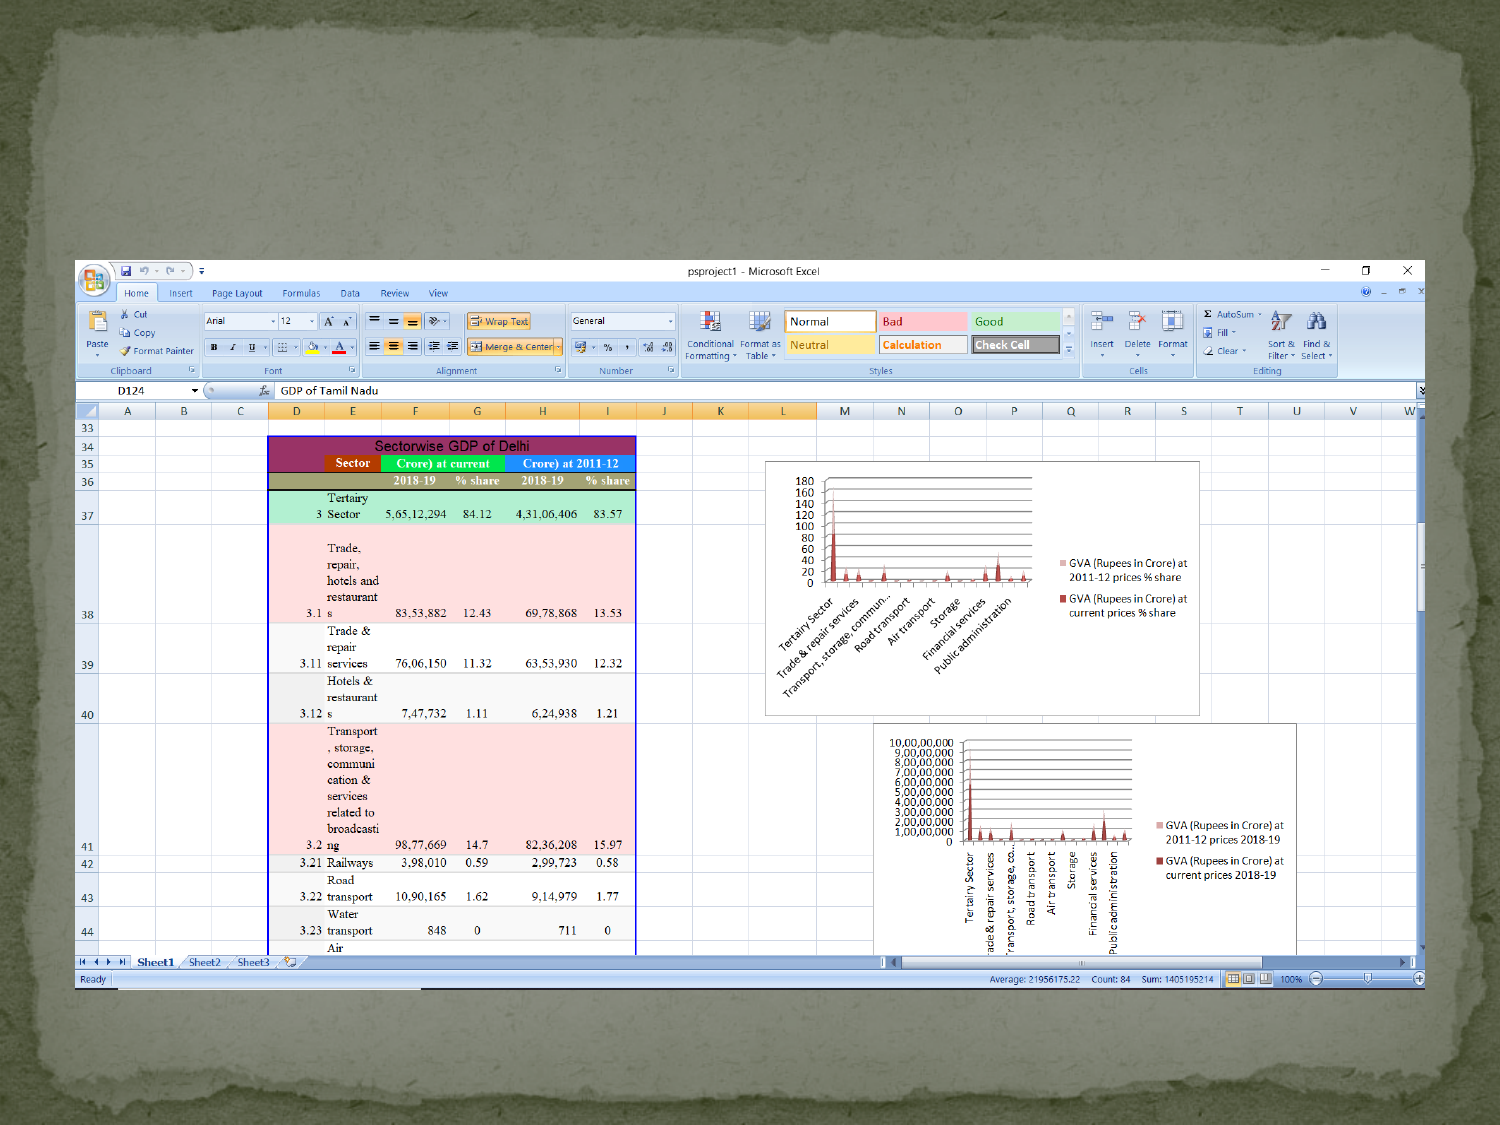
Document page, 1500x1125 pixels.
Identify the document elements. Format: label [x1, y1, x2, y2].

list [77, 263, 1423, 988]
